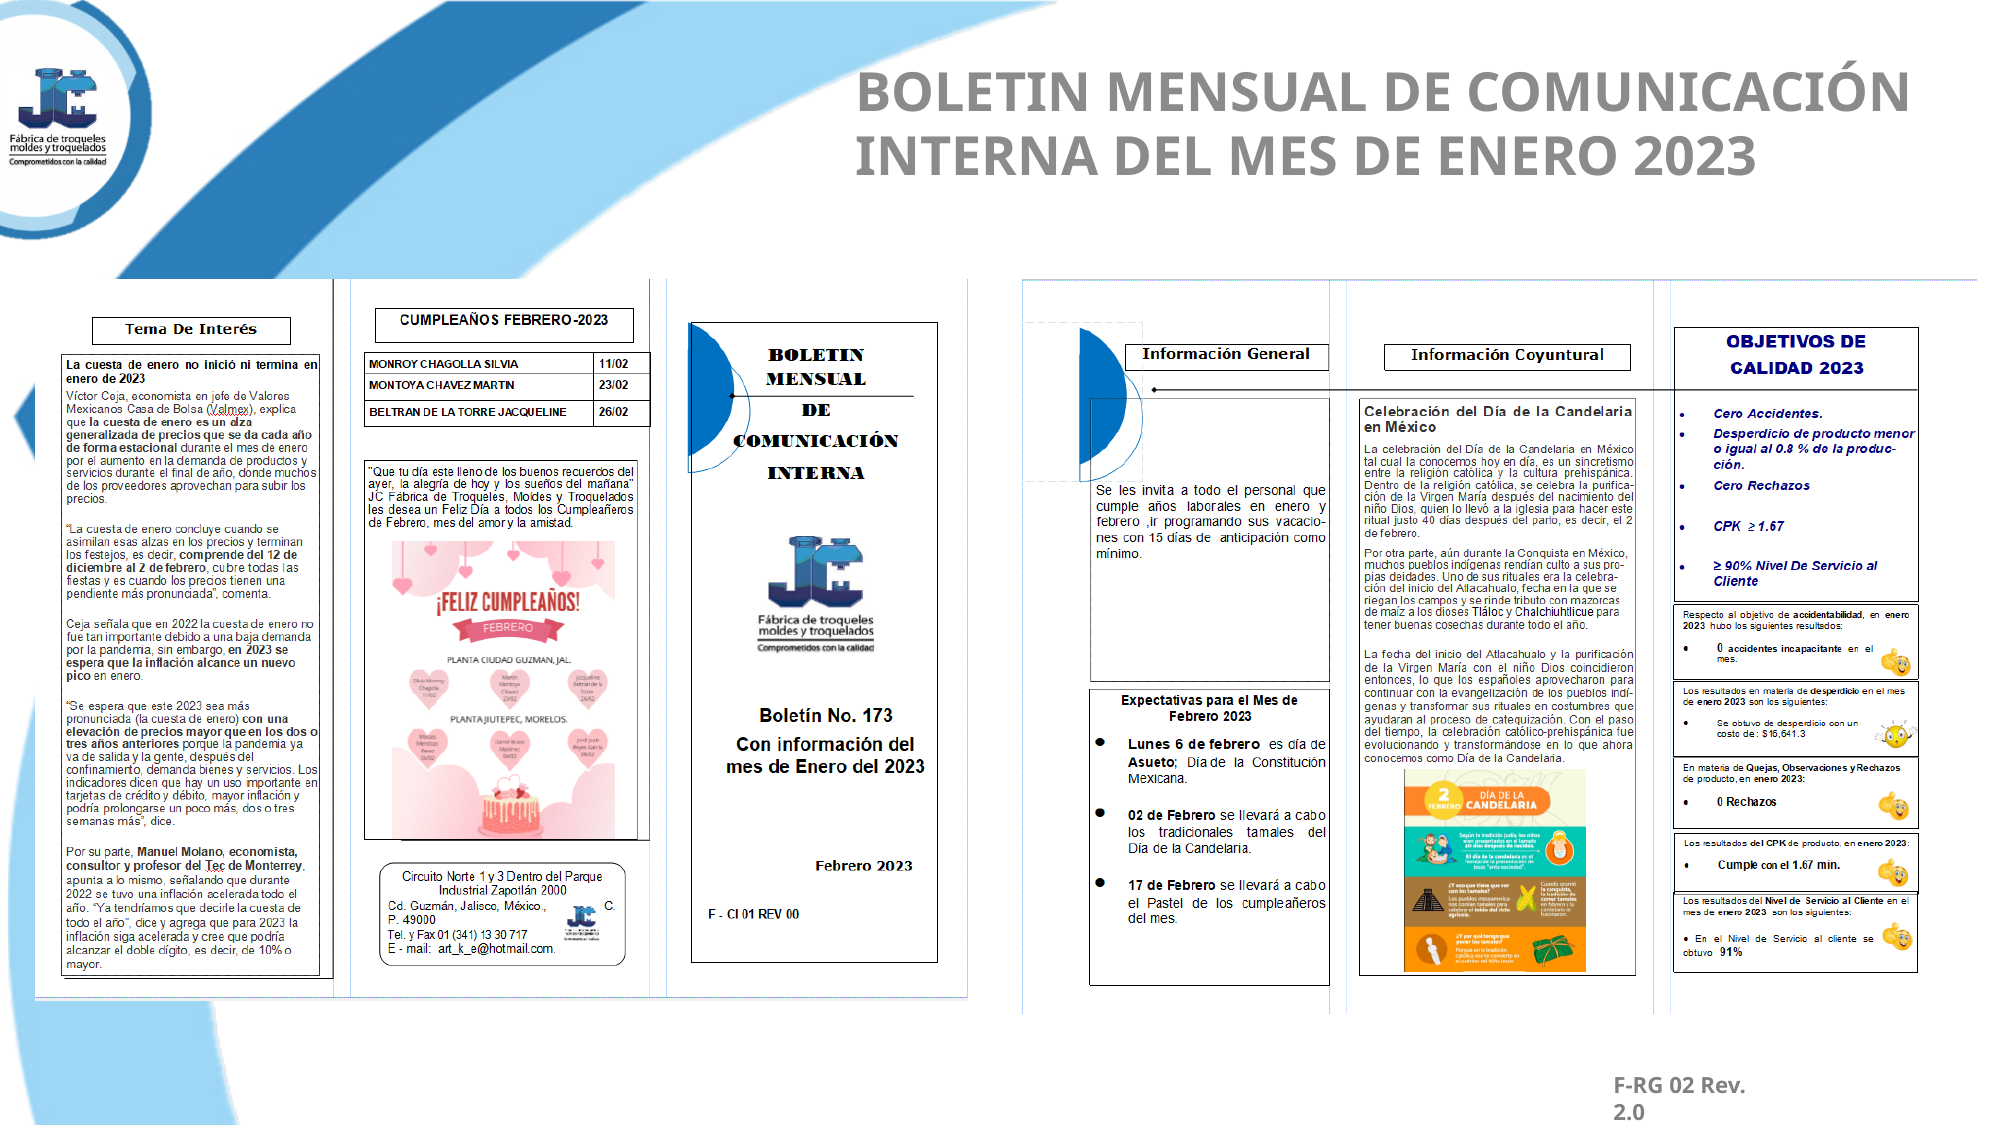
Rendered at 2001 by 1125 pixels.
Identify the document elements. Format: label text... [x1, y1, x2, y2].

picture [0, 0, 1978, 1123]
subtitle BOLETIN MENSUAL DE COMUNICACIÓN INTERNA DEL MES DE ENERO 2023 [840, 49, 1983, 223]
